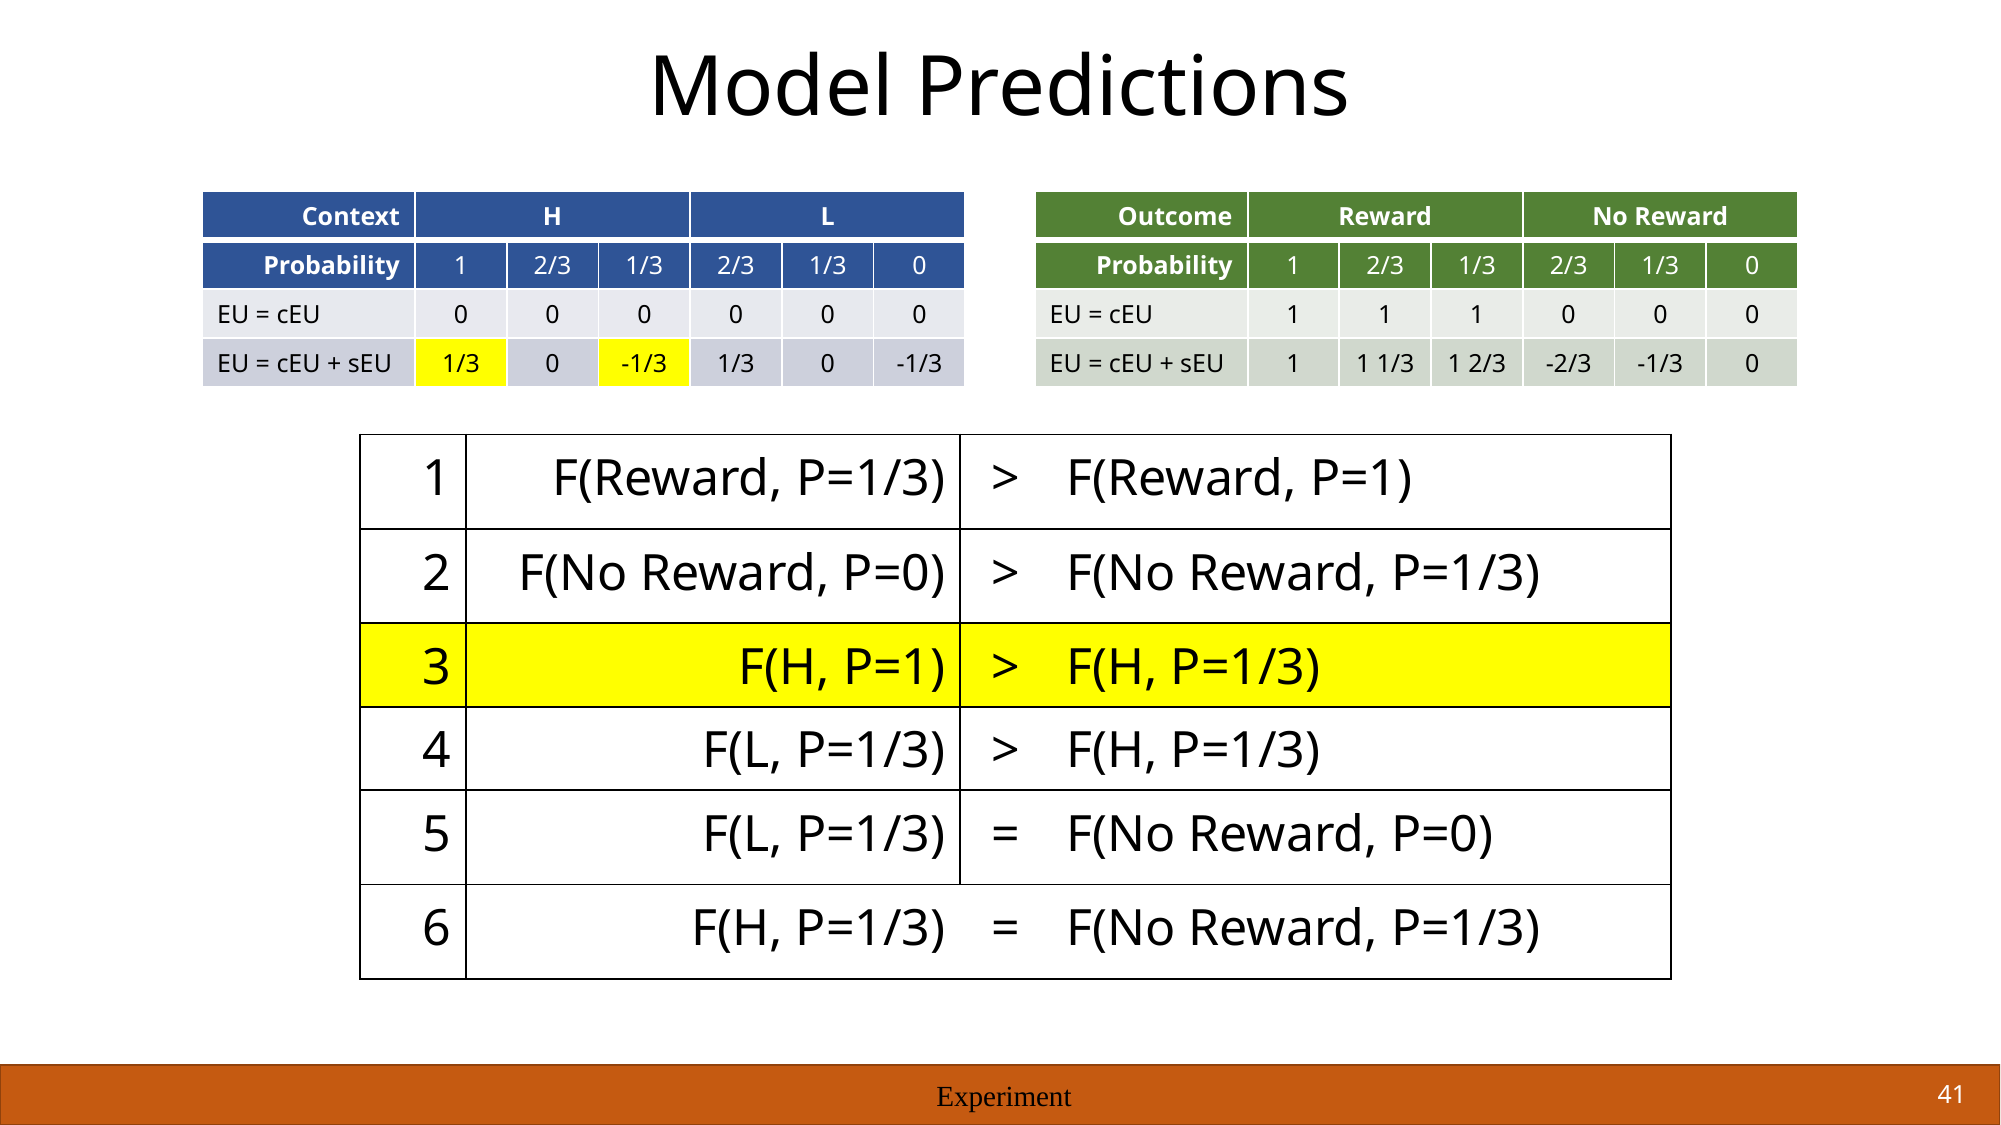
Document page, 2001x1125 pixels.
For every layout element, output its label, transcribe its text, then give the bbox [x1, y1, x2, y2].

table_header L [691, 192, 964, 237]
table_cell F(No Reward, P=1/3) [1051, 530, 1670, 622]
table_cell 1 1/3 [1340, 339, 1430, 386]
table_cell 0 [1615, 290, 1705, 337]
table_cell 0 [1707, 290, 1797, 337]
table_cell 0 [874, 290, 964, 337]
table_cell 1 [1432, 290, 1522, 337]
table_cell -1/3 [599, 339, 689, 386]
table_header No Reward [1524, 192, 1797, 237]
table_cell 0 [874, 243, 964, 288]
table_header > [961, 435, 1051, 528]
table_cell 1 2/3 [1432, 339, 1522, 386]
table_cell 1/3 [1432, 243, 1522, 288]
table_header Context [203, 192, 414, 237]
table_cell F(H, P=1/3) [467, 885, 960, 978]
table_cell 1 [1249, 243, 1338, 288]
table_cell = [960, 885, 1051, 978]
table_cell 2/3 [691, 243, 781, 288]
table_cell 1/3 [691, 339, 781, 386]
table_cell 0 [599, 290, 689, 337]
table_cell 1/3 [783, 243, 873, 288]
table_cell EU = cEU + sEU [1036, 339, 1247, 386]
table_header 1 [361, 435, 465, 528]
table_cell 4 [361, 708, 465, 789]
table_cell -1/3 [1615, 339, 1705, 386]
table_cell Probability [203, 243, 414, 288]
table_cell Probability [1036, 243, 1247, 288]
table_cell F(L, P=1/3) [467, 791, 959, 884]
table_cell F(No Reward, P=1/3) [1051, 885, 1670, 978]
table_cell 0 [508, 290, 598, 337]
table_cell 5 [361, 791, 465, 884]
table_cell 1/3 [599, 243, 689, 288]
table_header Outcome [1036, 192, 1247, 237]
table_cell F(No Reward, P=0) [1051, 791, 1670, 884]
table_cell 1 [416, 243, 506, 288]
table_header F(Reward, P=1) [1051, 435, 1670, 528]
table_cell 0 [691, 290, 781, 337]
table_cell 6 [361, 885, 465, 978]
table_cell 2 [361, 530, 465, 622]
table_cell 1/3 [1615, 243, 1705, 288]
table_cell EU = cEU [1036, 290, 1247, 337]
table_cell 1/3 [416, 339, 506, 386]
table_cell 0 [783, 290, 873, 337]
table_cell EU = cEU [203, 290, 414, 337]
table_header Reward [1249, 192, 1522, 237]
table_cell > [961, 624, 1051, 706]
table_cell 0 [1707, 243, 1797, 288]
table_header H [416, 192, 689, 237]
footer Experiment [335, 1065, 1672, 1125]
table_cell 0 [508, 339, 598, 386]
table_cell EU = cEU + sEU [203, 339, 414, 386]
table_cell F(L, P=1/3) [467, 708, 959, 789]
table_cell 0 [1707, 339, 1797, 386]
table_cell 3 [361, 624, 465, 706]
slide_number 41 [1672, 1065, 1982, 1125]
table_cell 0 [416, 290, 506, 337]
table_cell = [961, 791, 1051, 884]
table_cell -1/3 [874, 339, 964, 386]
table_cell 1 [1249, 290, 1338, 337]
table_cell 2/3 [508, 243, 598, 288]
table_cell F(No Reward, P=0) [467, 530, 959, 622]
table_cell 2/3 [1340, 243, 1430, 288]
table_cell 2/3 [1524, 243, 1614, 288]
table_cell 1 [1249, 339, 1338, 386]
table_cell F(H, P=1/3) [1051, 624, 1670, 706]
table_cell F(H, P=1/3) [1051, 708, 1670, 789]
table_cell > [961, 708, 1051, 789]
table_cell > [961, 530, 1051, 622]
title Model Predictions [99, 34, 1901, 142]
table_cell 1 [1340, 290, 1430, 337]
table_cell 0 [1524, 290, 1614, 337]
table_header F(Reward, P=1/3) [467, 435, 959, 528]
table_cell F(H, P=1) [467, 624, 959, 706]
table_cell -2/3 [1524, 339, 1614, 386]
table_cell 0 [783, 339, 873, 386]
